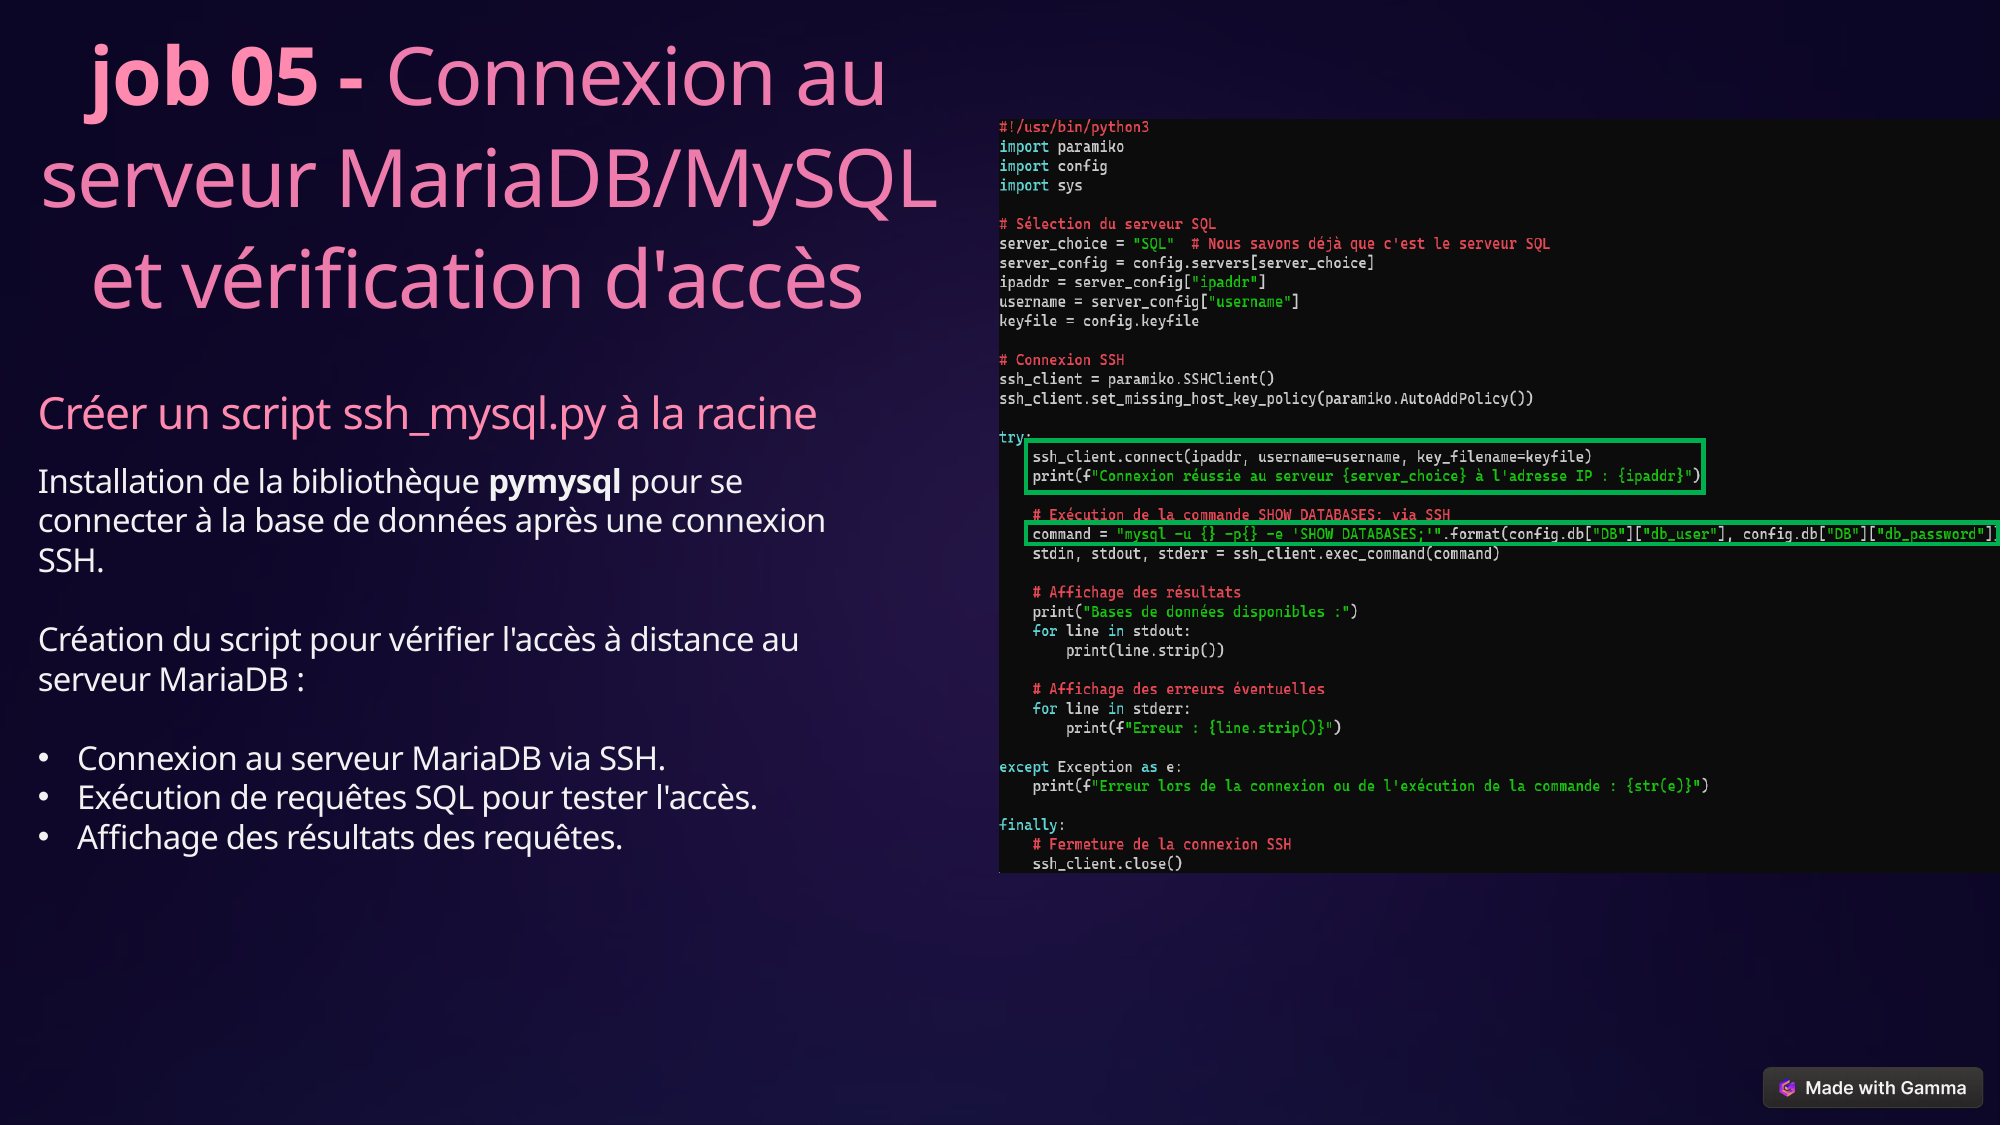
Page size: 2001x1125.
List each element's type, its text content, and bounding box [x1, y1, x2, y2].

picture [999, 119, 2000, 873]
text_box job 05 - Connexion au serveur MariaDB/MySQL et vérification d'accès [0, 20, 977, 329]
text_box Installation de la bibliothèque pymysql pour se connecter à la base de données après une connexion SSH. Création du script pour vérifier l'accès à distance au serveur MariaDB : Connexion au serveur MariaDB via SSH. Exécution de requêtes SQL pour tester l'accès. Affichage des résultats des requêtes. [37, 460, 834, 1047]
text_box Créer un script ssh_mysql.py à la racine [37, 383, 835, 498]
picture [1755, 1059, 1991, 1116]
